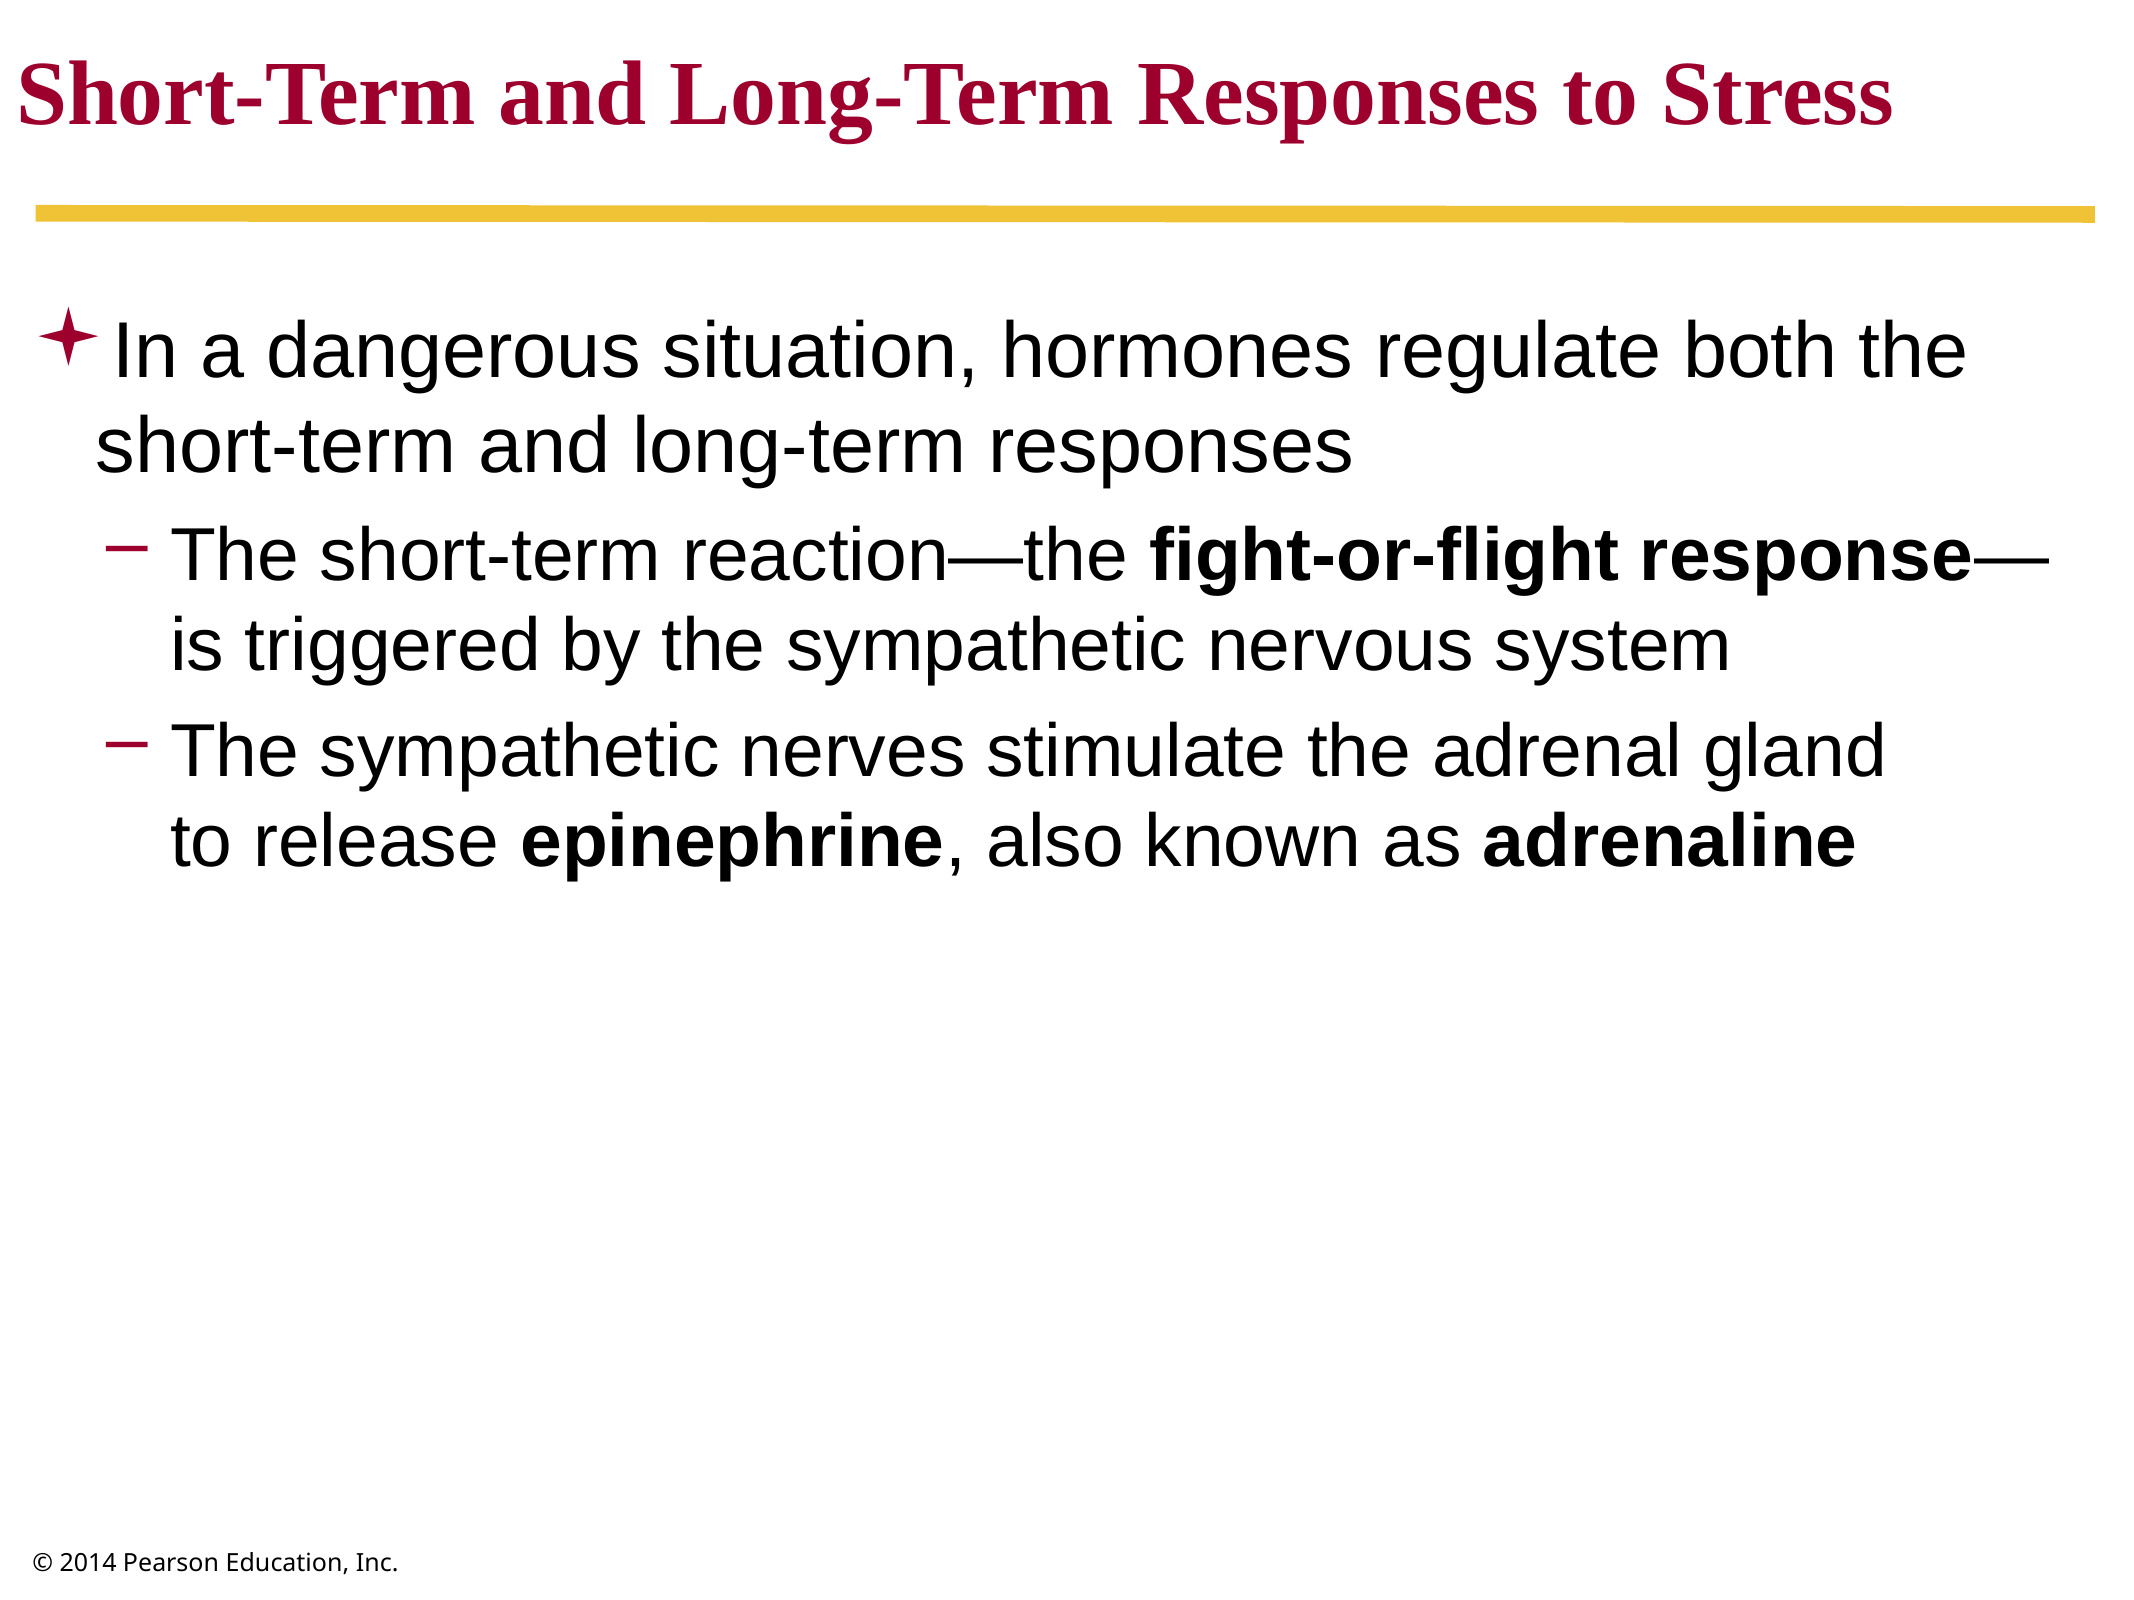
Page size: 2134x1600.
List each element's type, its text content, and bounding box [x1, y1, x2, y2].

title Short-Term and Long-Term Responses to Stress [15, 44, 2064, 238]
list In a dangerous situation, hormones regulate both the short-term and long-term responses The short-term reaction—the fight-or-flight response—is triggered by the sympathetic nervous system The sympathetic nerves stimulate the adrenal gland to release epinephrine, also known as adrenaline [33, 297, 2082, 1483]
